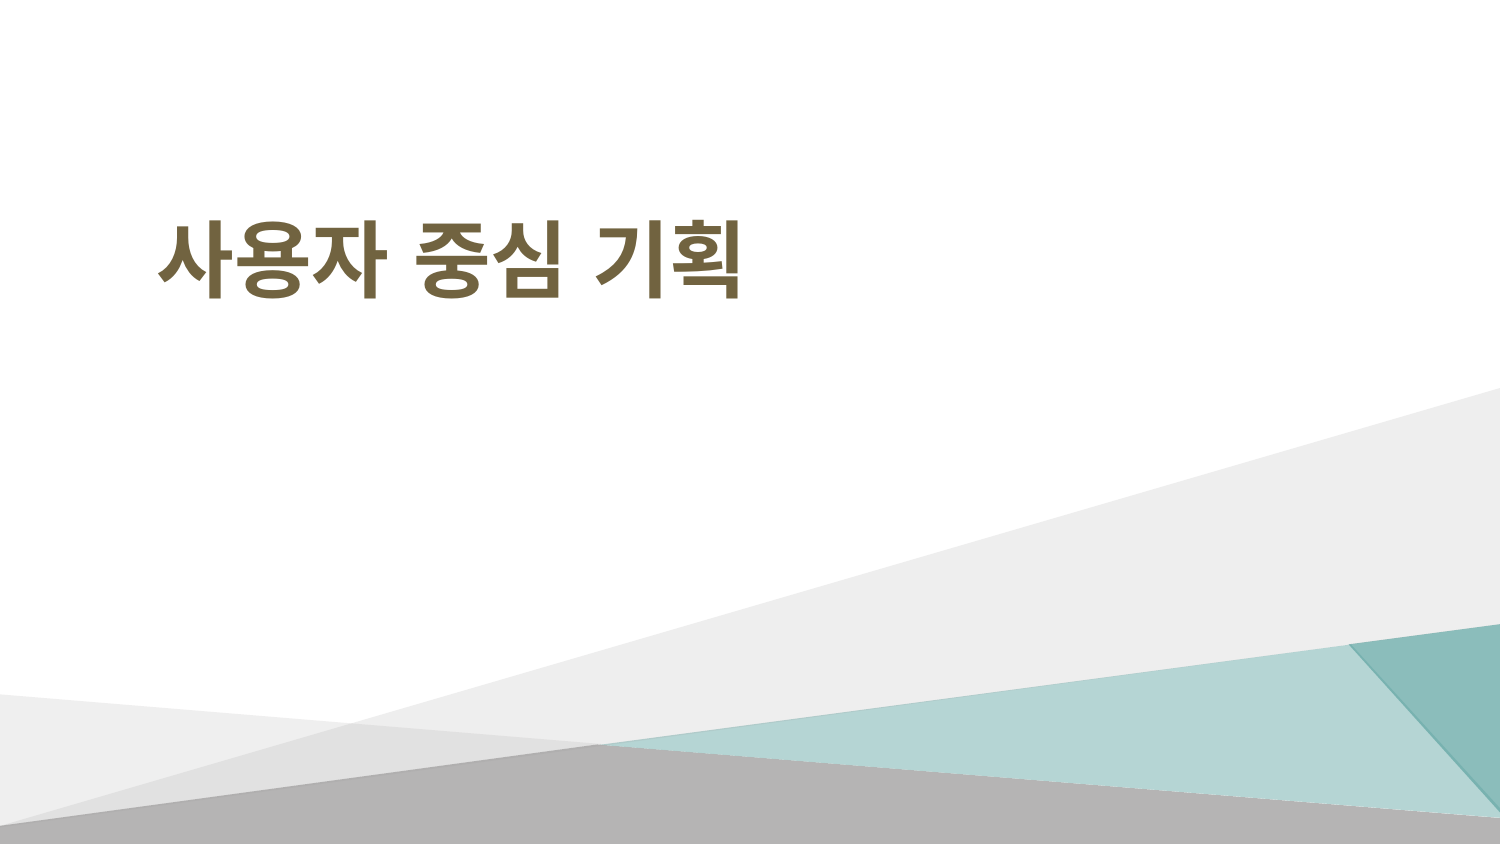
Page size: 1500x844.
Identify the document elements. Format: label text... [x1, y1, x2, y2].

title 사용자 중심 기획 [72, 166, 833, 348]
